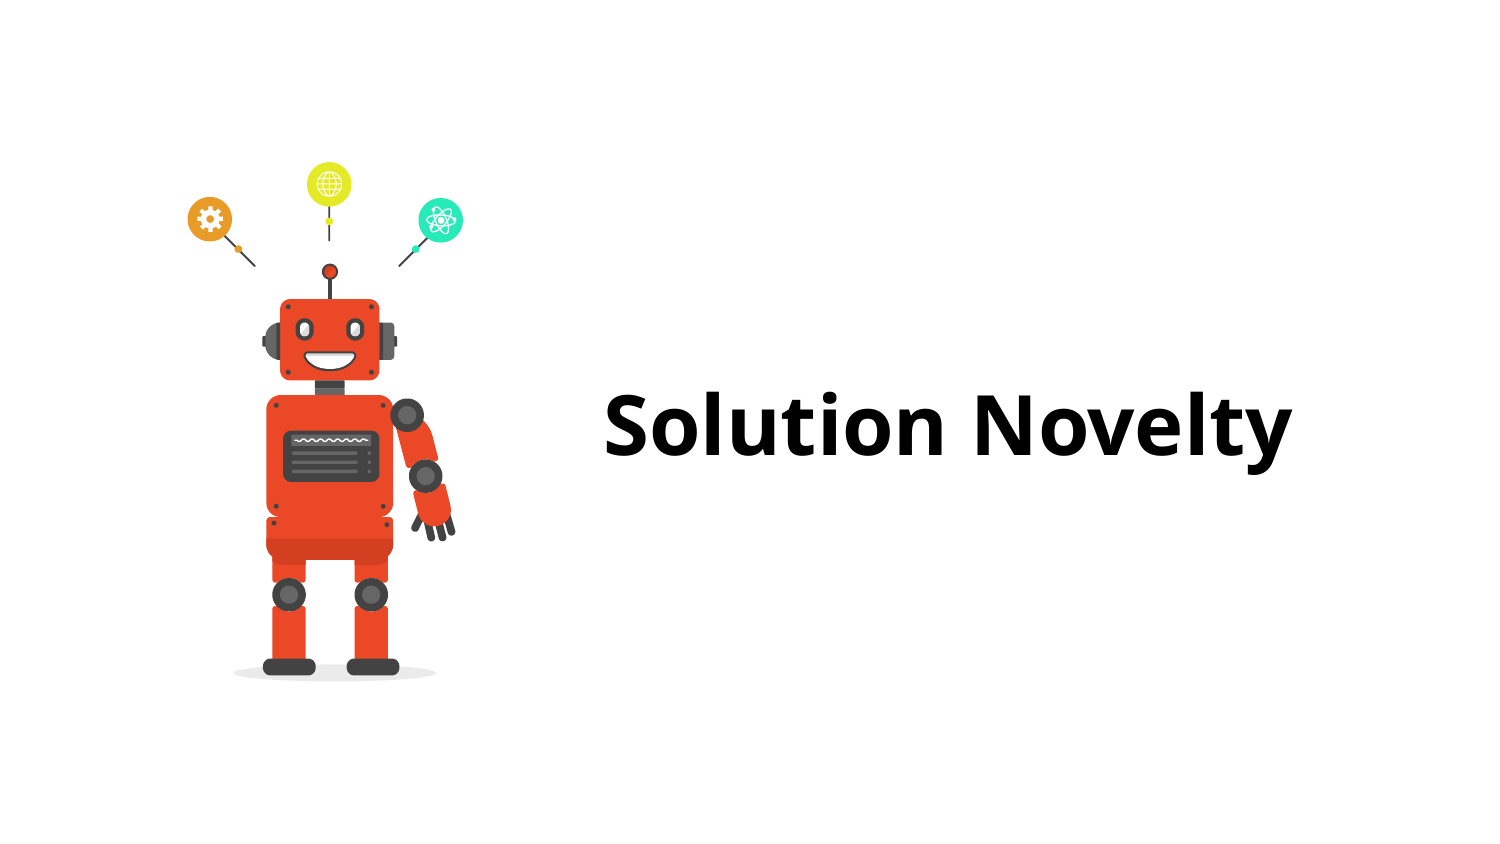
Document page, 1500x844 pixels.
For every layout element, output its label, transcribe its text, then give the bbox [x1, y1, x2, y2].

title Solution Novelty [564, 162, 1333, 682]
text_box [187, 161, 464, 682]
